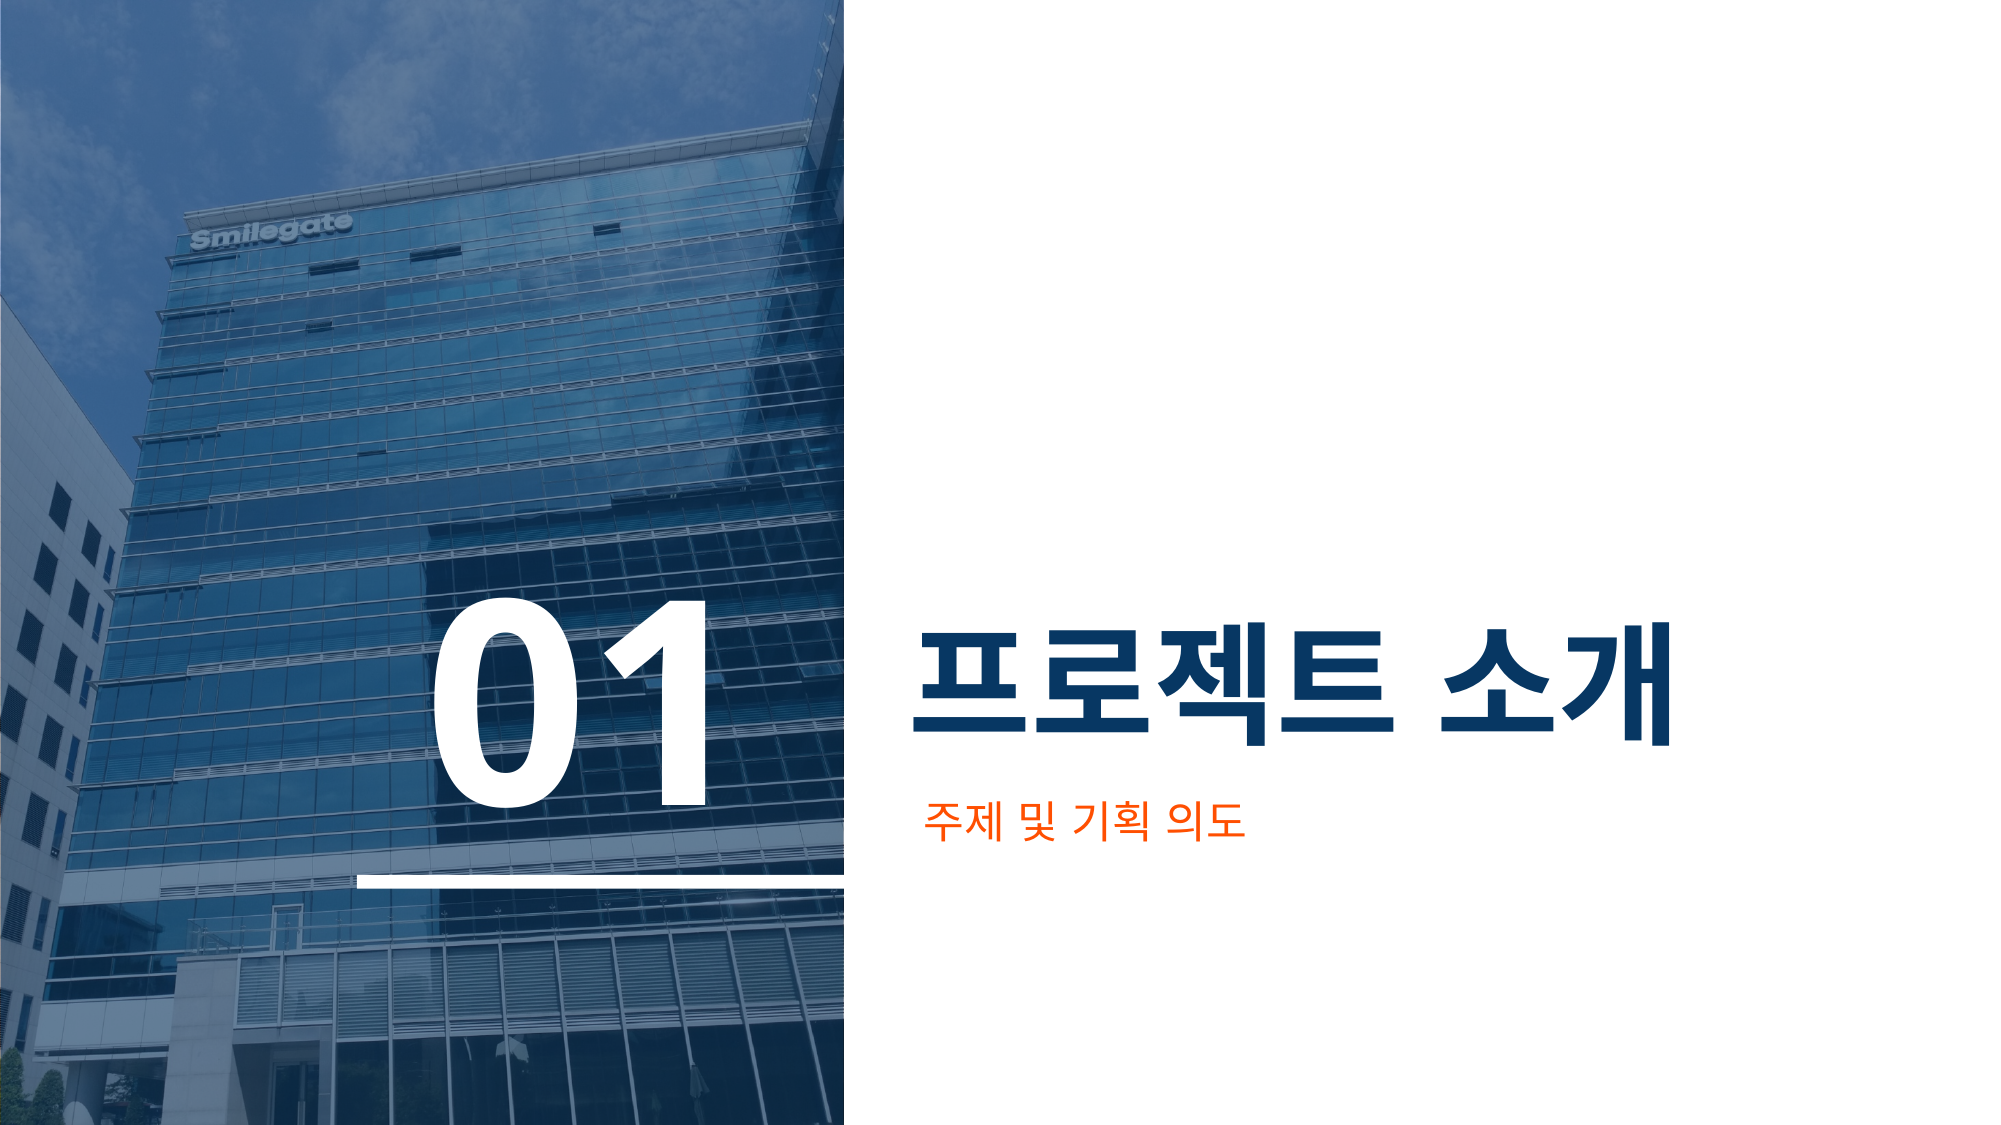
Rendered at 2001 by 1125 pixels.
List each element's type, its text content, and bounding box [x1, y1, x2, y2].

text_box [356, 874, 846, 889]
subtitle 주제 및 기획 의도 [903, 773, 1528, 875]
title 프로젝트 소개 [888, 562, 1825, 782]
title 01 [319, 558, 857, 825]
picture [0, 0, 844, 1125]
